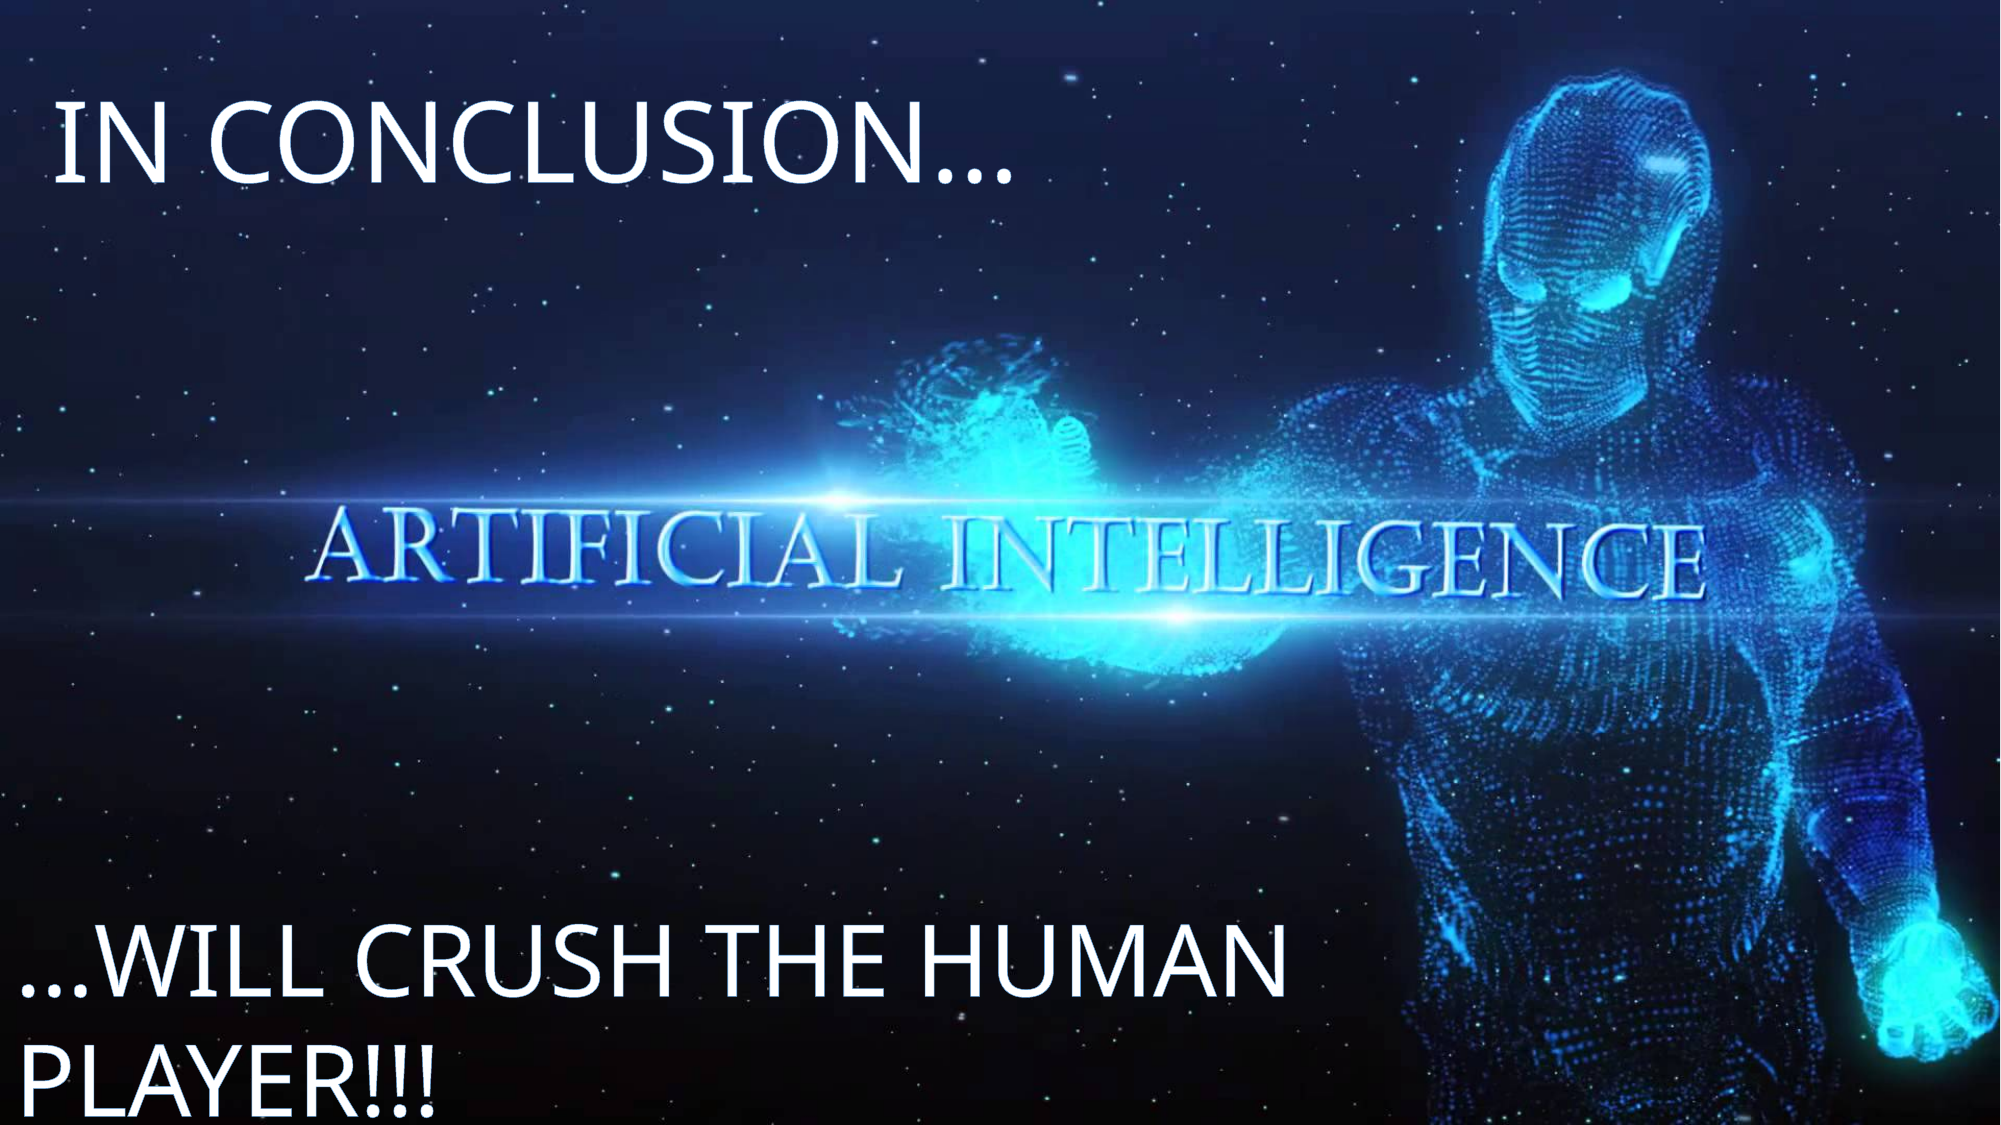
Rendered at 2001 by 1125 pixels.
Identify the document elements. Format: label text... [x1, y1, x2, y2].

picture [0, 0, 2001, 1125]
text_box IN CONCLUSION… [36, 62, 1113, 293]
text_box …WILL CRUSH THE HUMAN PLAYER!!! [0, 889, 1400, 1125]
